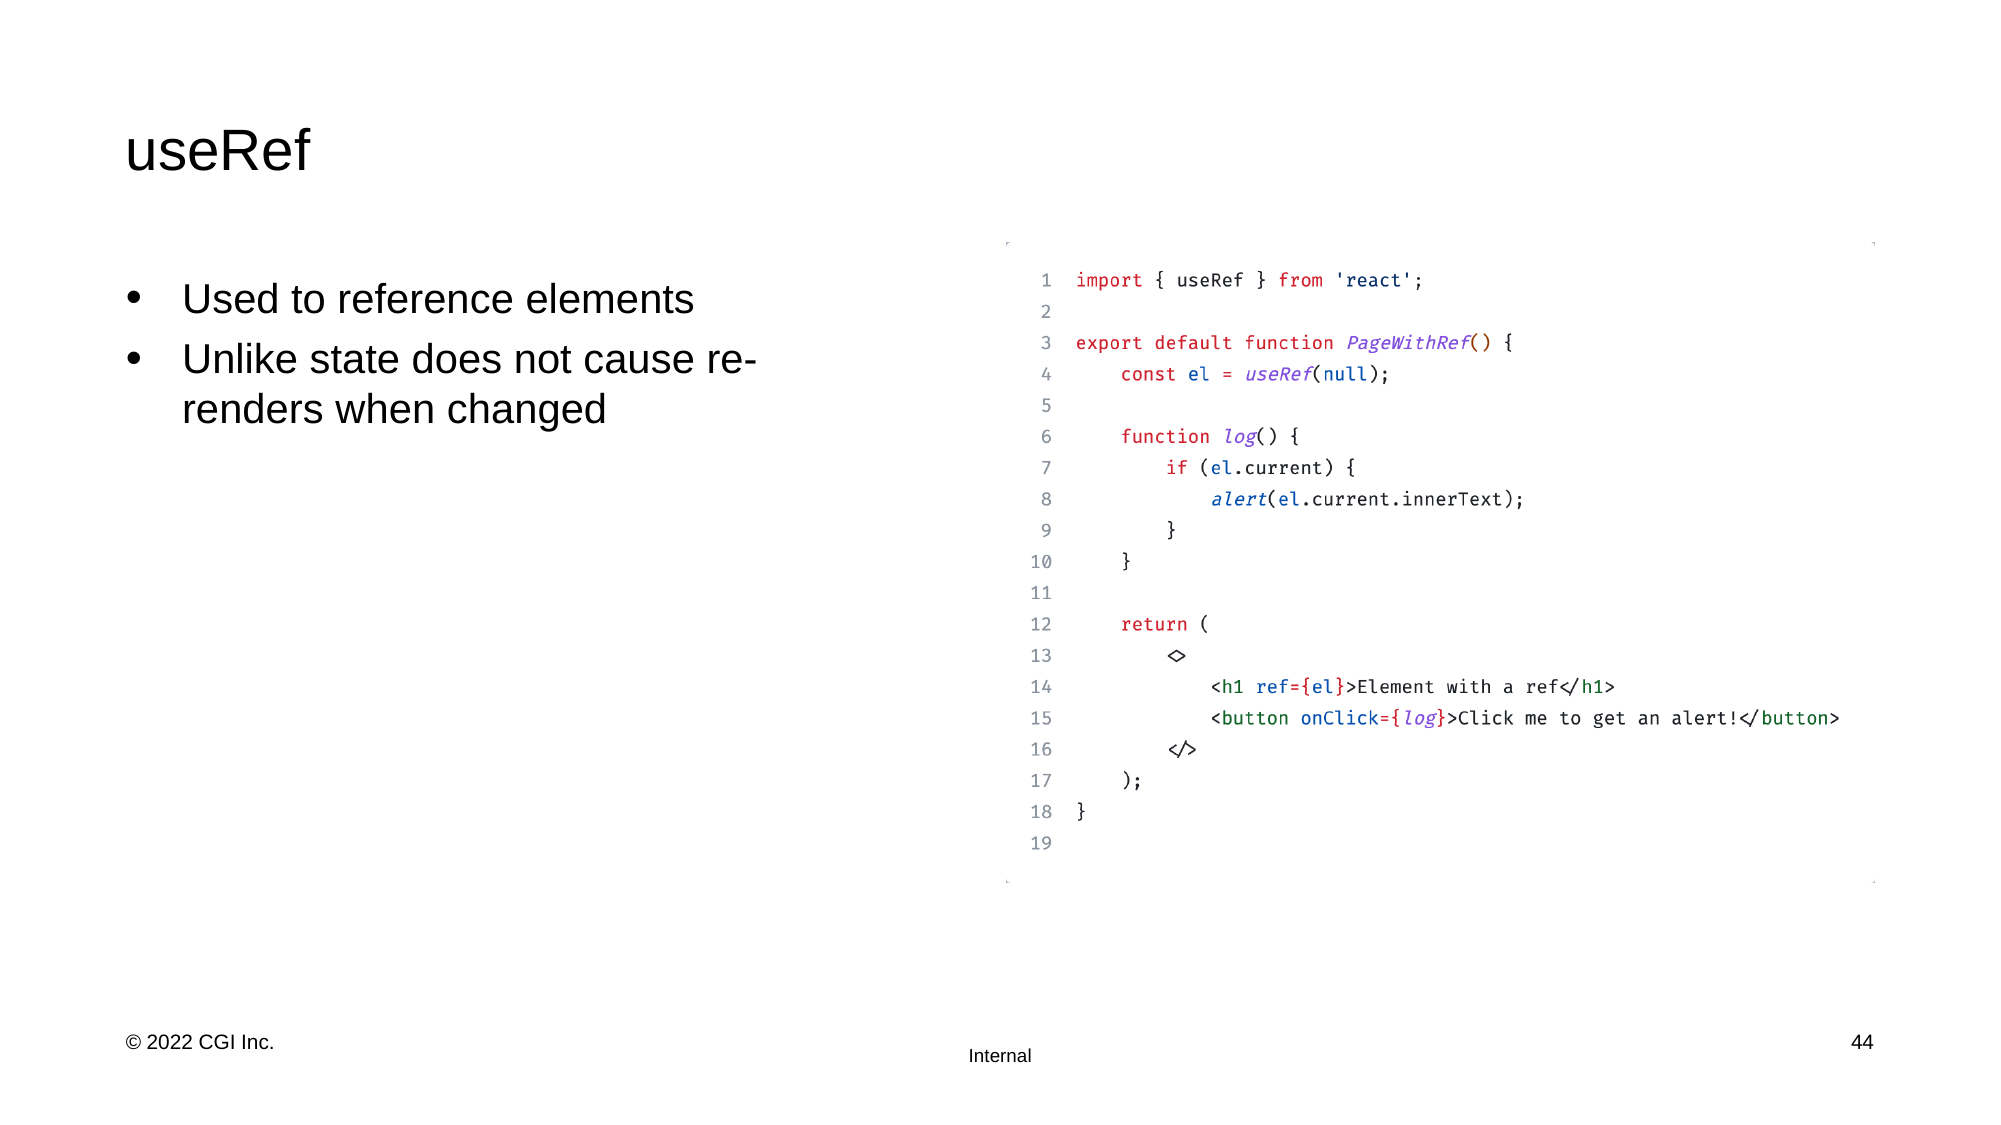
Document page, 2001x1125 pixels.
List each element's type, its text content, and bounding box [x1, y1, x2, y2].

list Used to reference elements Unlike state does not cause re-renders when changed [125, 271, 882, 1000]
picture [1005, 242, 1875, 883]
slide_number 44 [1831, 1027, 1875, 1056]
title useRef [125, 112, 882, 215]
